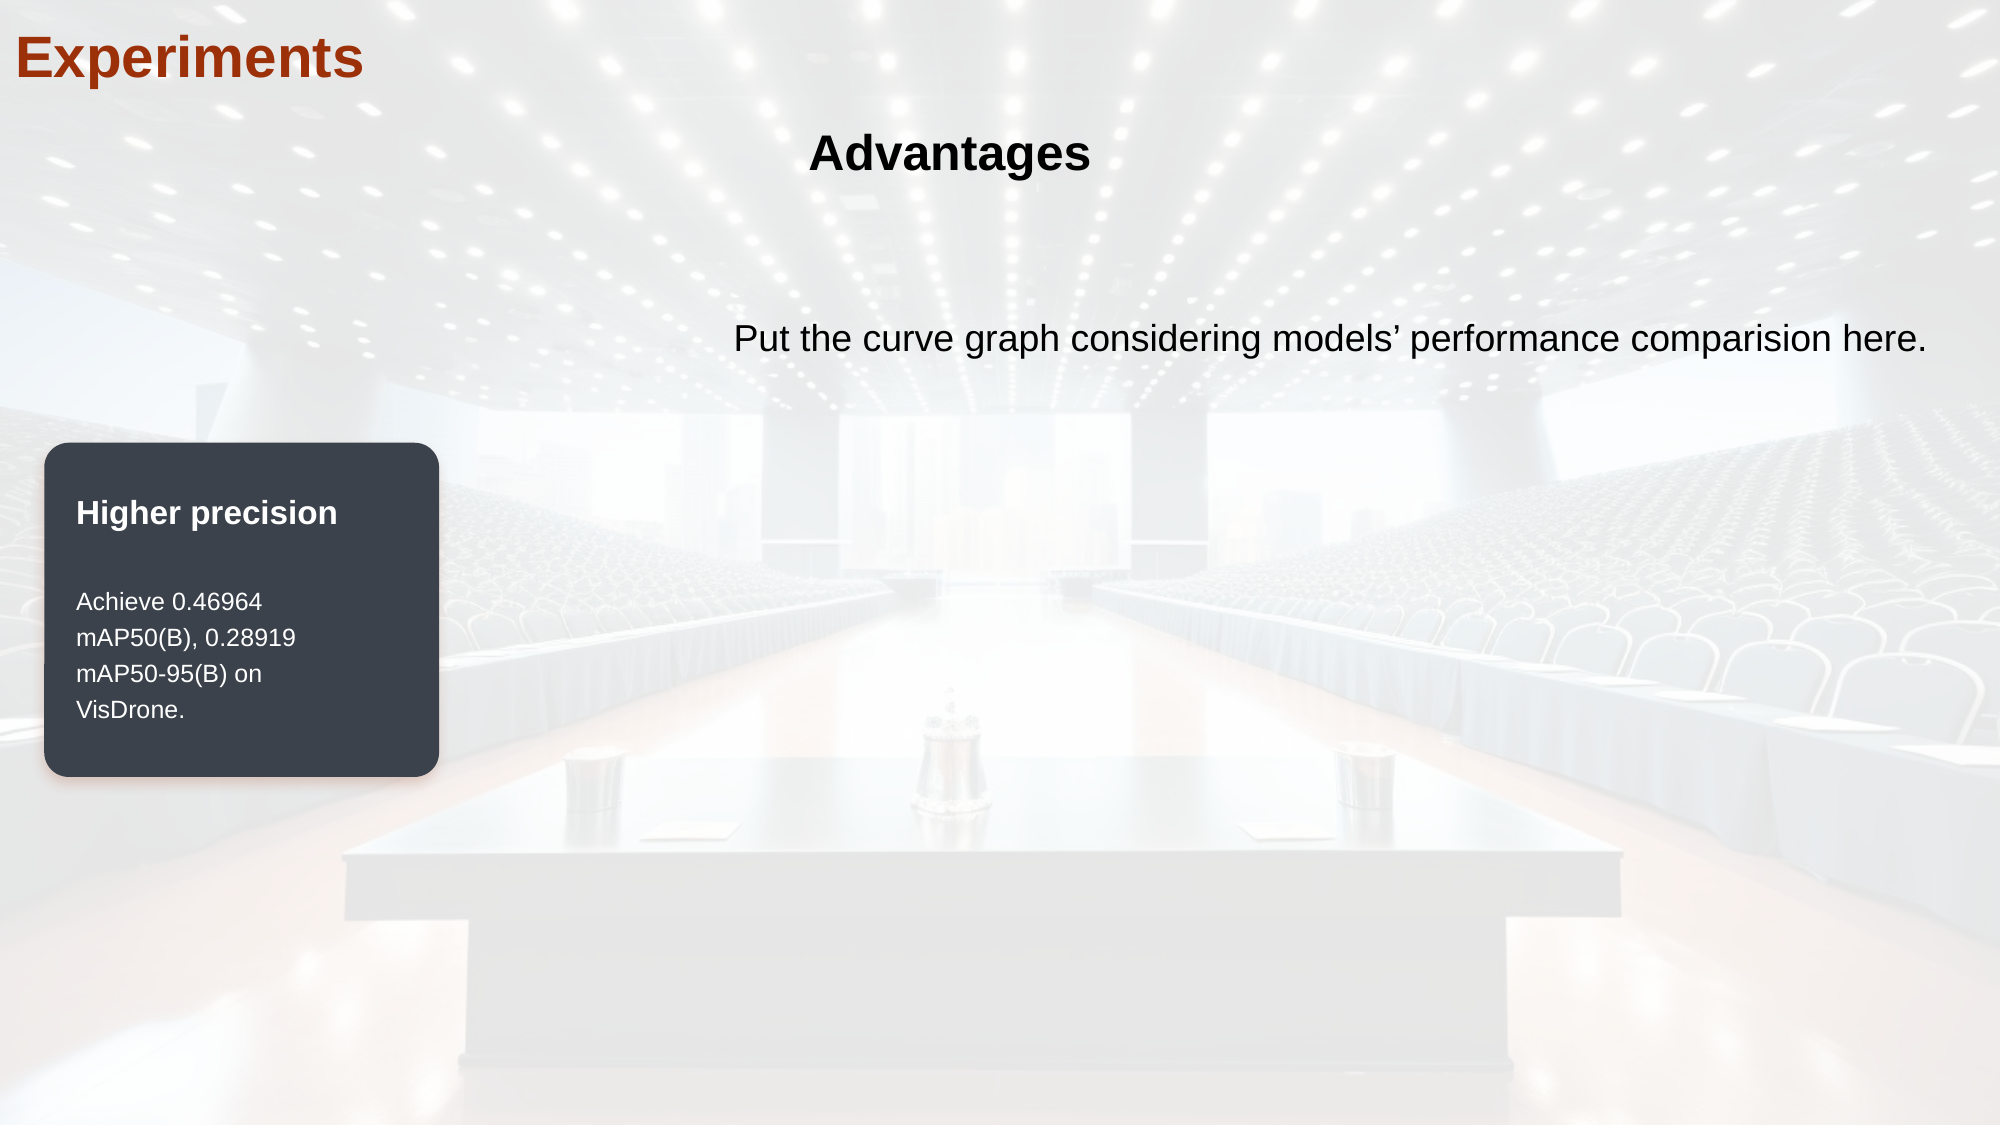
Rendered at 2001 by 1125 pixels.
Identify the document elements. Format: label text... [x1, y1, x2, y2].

text_box Put the curve graph considering models’ performance comparision here. [1424, 306, 2000, 367]
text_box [44, 112, 1424, 777]
title Experiments [0, 0, 1782, 97]
